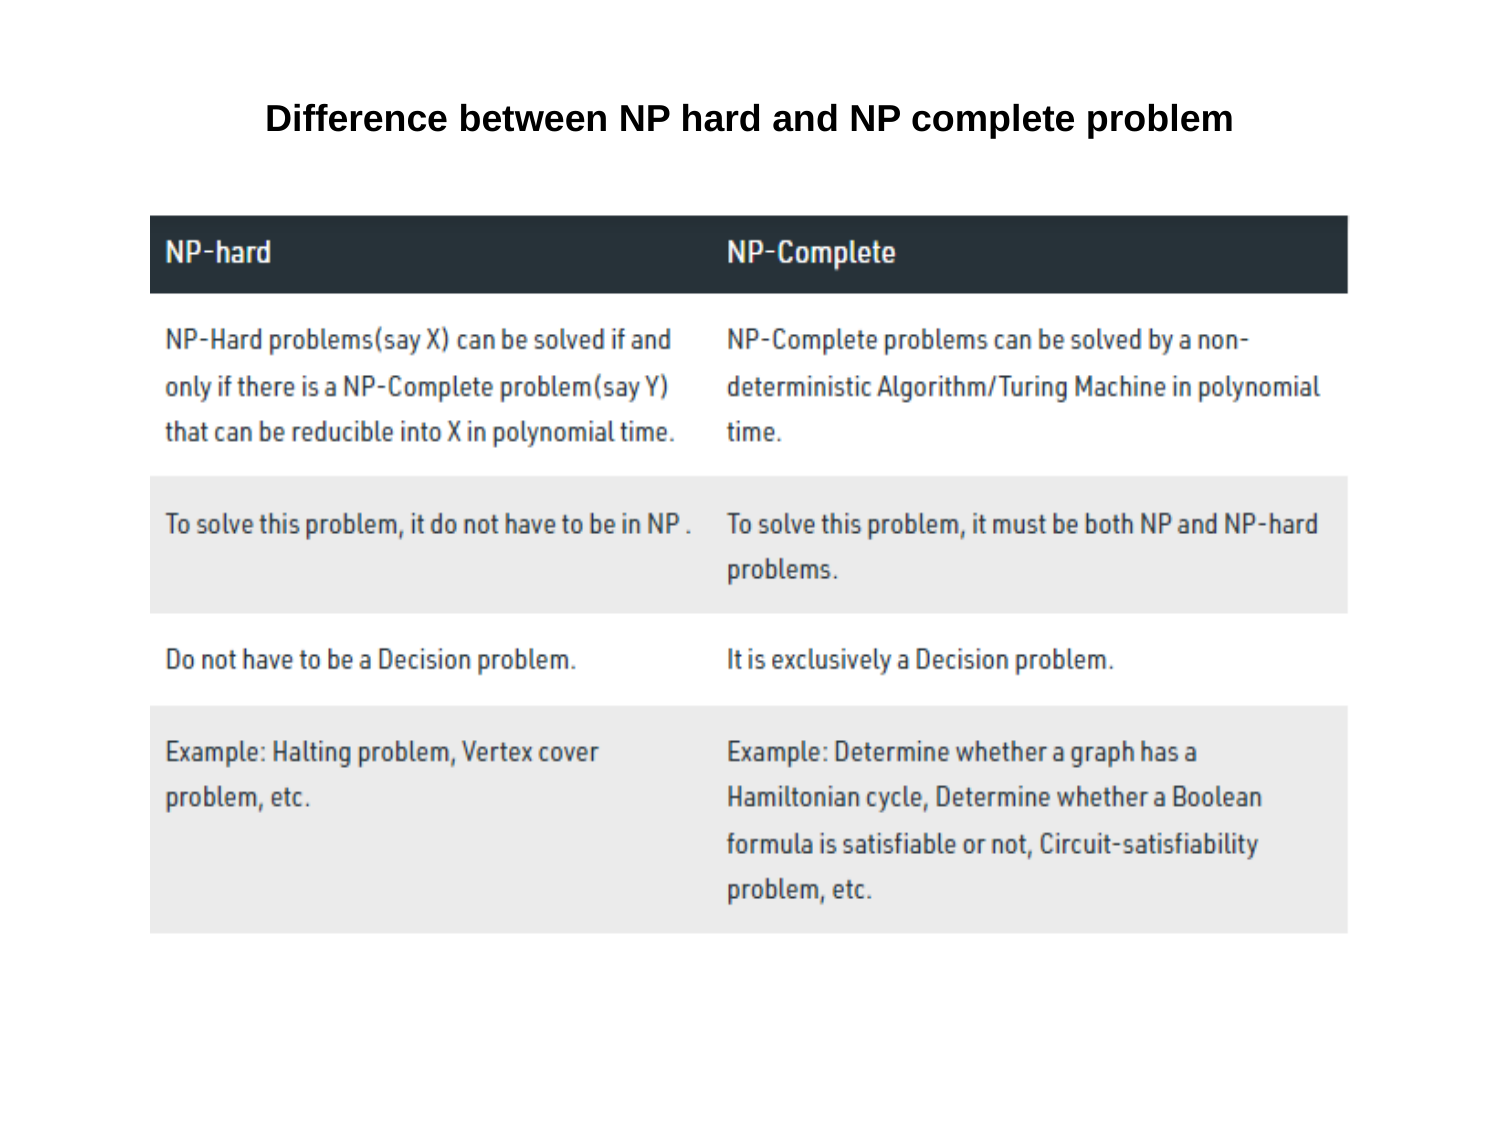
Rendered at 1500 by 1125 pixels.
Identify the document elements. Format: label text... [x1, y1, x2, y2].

title Difference between NP hard and NP complete problem [74, 44, 1426, 233]
picture [149, 212, 1351, 938]
